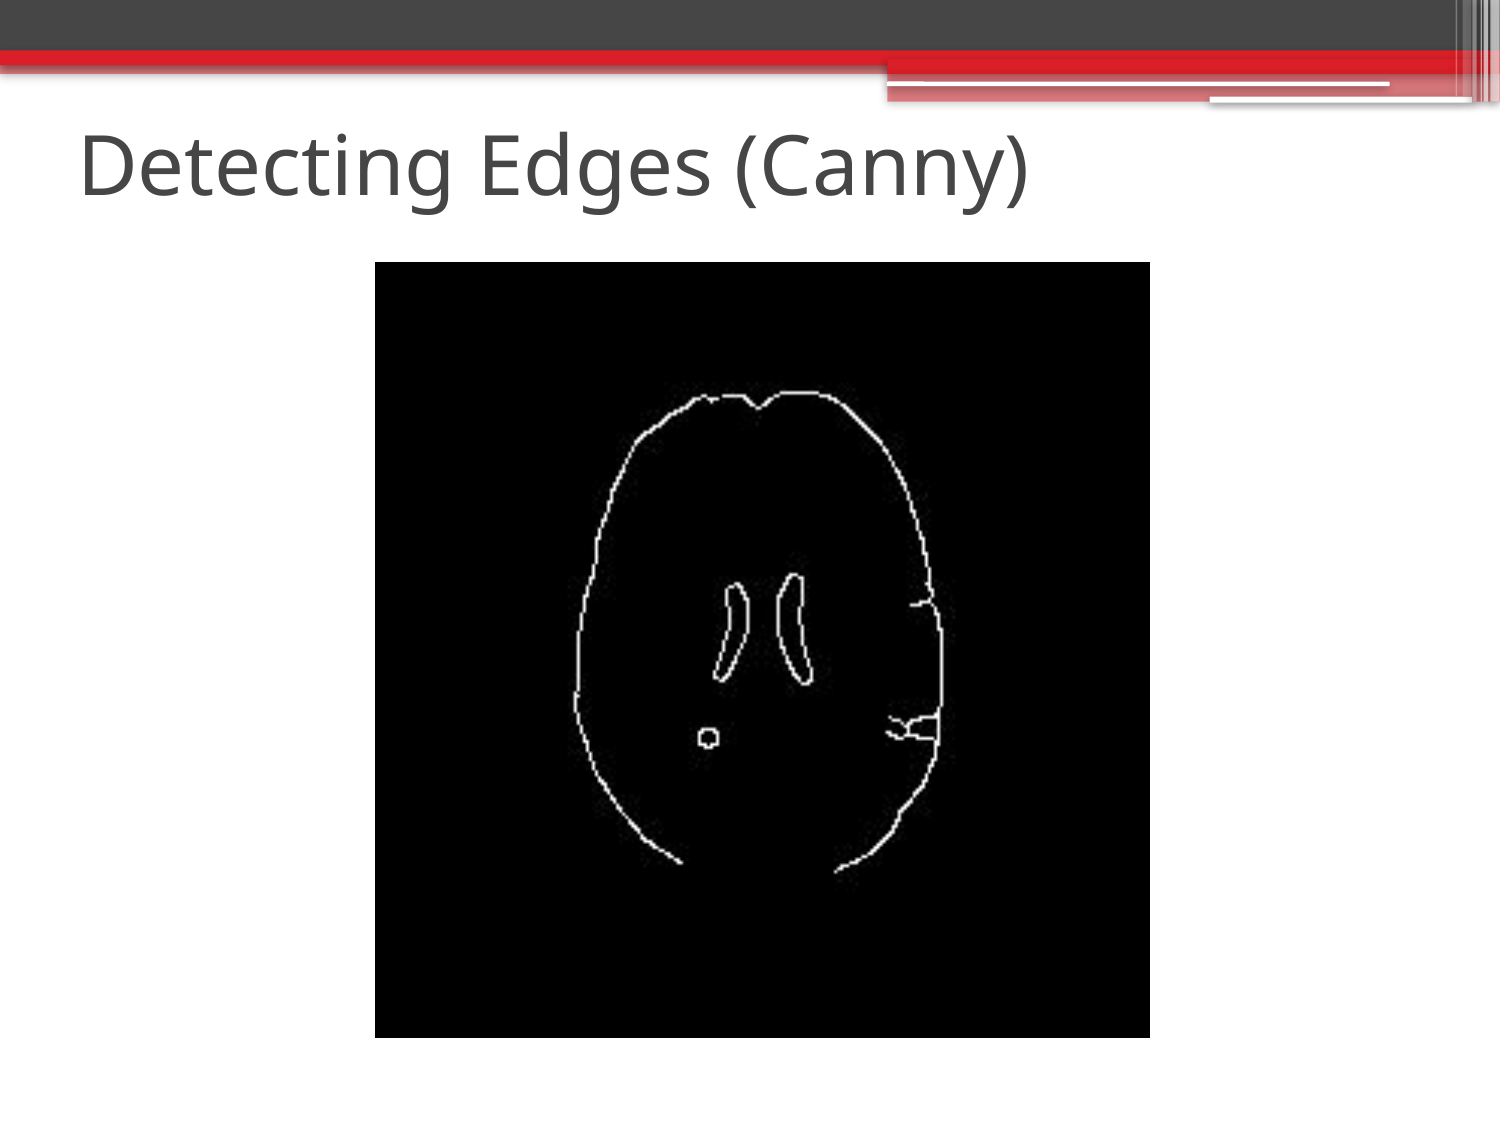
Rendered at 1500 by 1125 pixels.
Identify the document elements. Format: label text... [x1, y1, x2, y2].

title Detecting Edges (Canny) [62, 75, 1463, 250]
picture [374, 262, 1151, 1038]
